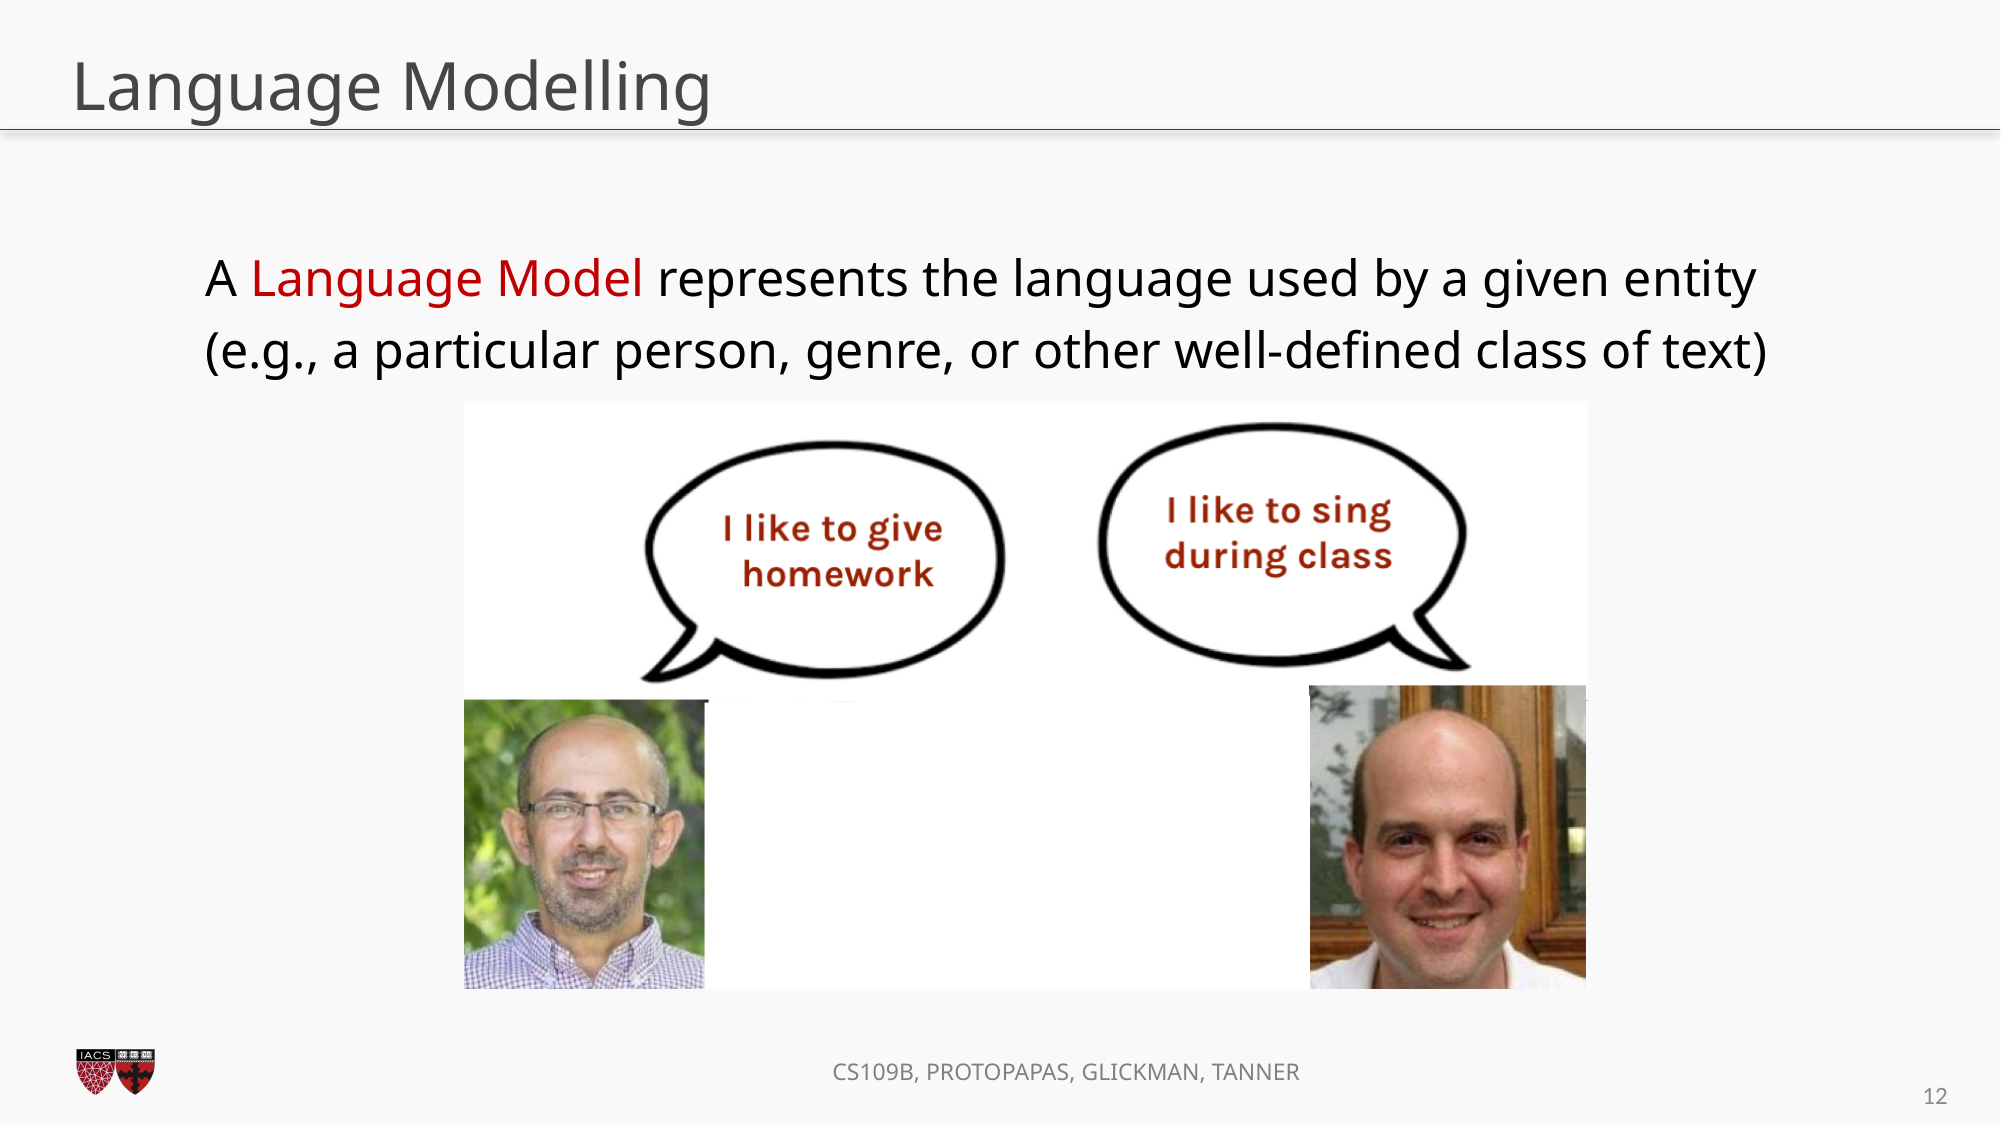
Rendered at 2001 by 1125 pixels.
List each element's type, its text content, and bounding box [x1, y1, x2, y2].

slide_number 12 [1496, 1065, 1964, 1125]
title Language Modelling [56, 36, 1524, 227]
text_box A Language Model represents the language used by a given entity (e.g., a particular person, genre, or other well-defined class of text) [190, 226, 1803, 696]
picture [463, 401, 1588, 990]
picture [75, 1049, 155, 1095]
